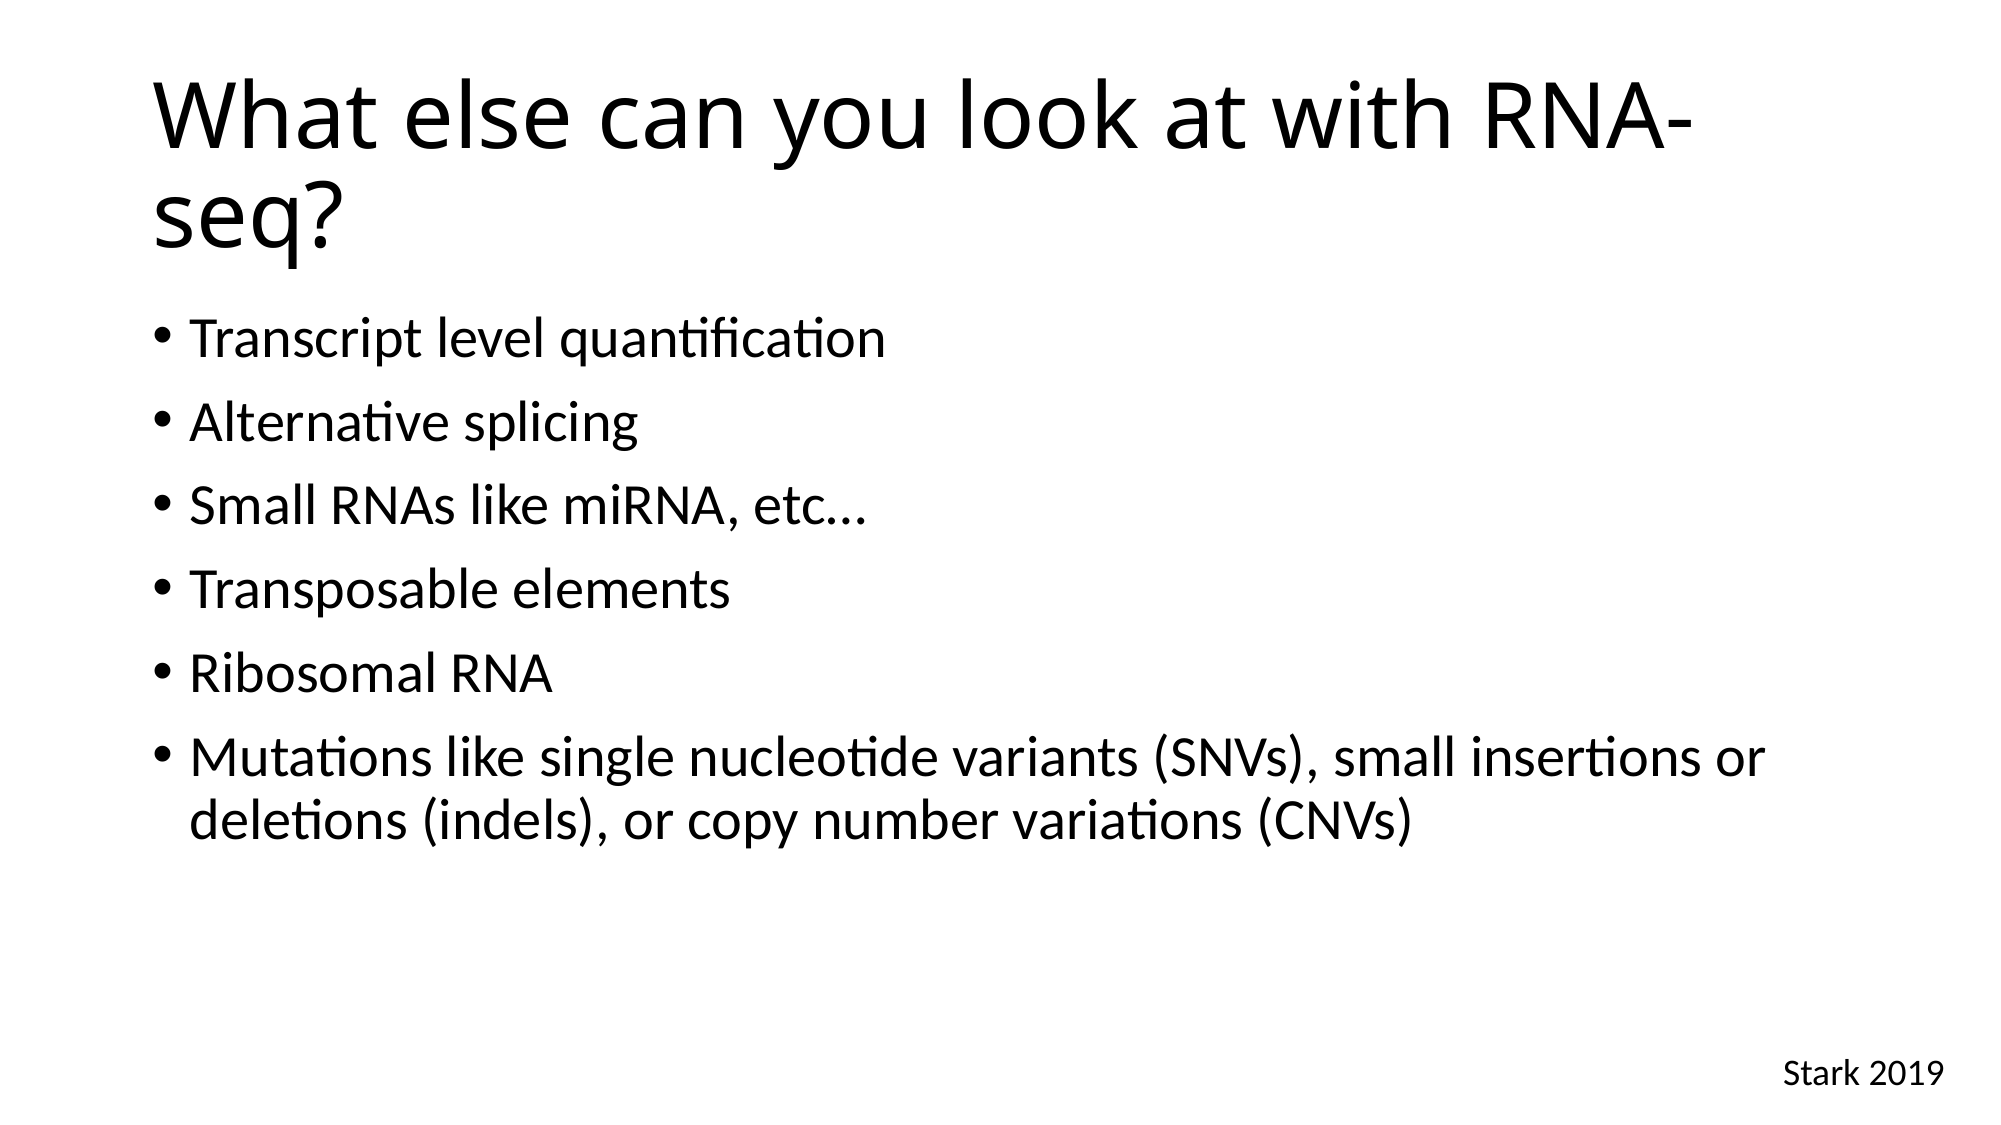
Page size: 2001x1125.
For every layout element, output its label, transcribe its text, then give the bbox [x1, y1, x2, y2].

list Transcript level quantification Alternative splicing Small RNAs like miRNA, etc… Transposable elements Ribosomal RNA Mutations like single nucleotide variants (SNVs), small insertions or deletions (indels), or copy number variations (CNVs) [137, 299, 1863, 1014]
title What else can you look at with RNA-seq? [137, 59, 1863, 278]
text_box Stark 2019 [1617, 1040, 1960, 1101]
